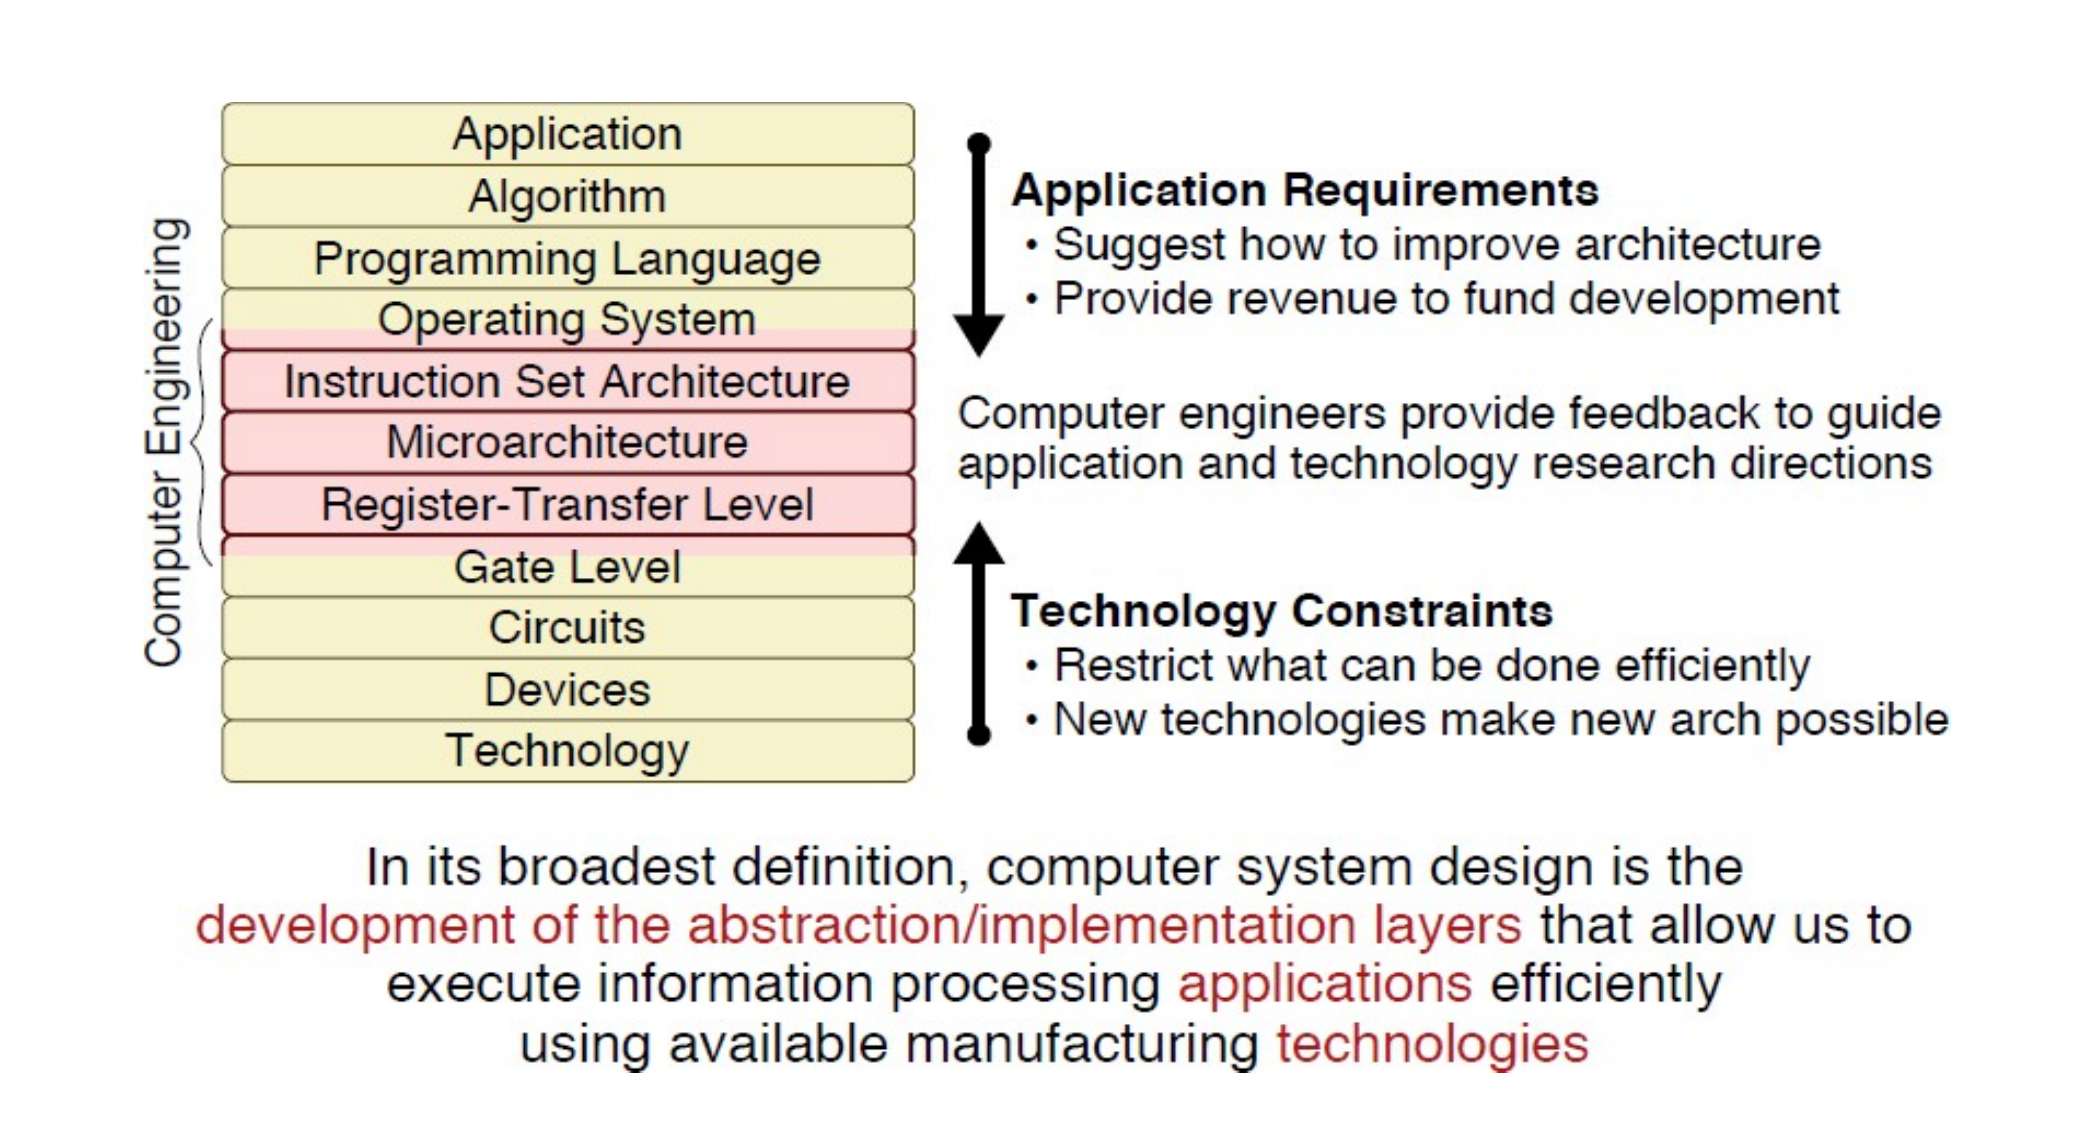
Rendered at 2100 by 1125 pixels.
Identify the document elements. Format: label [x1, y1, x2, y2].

picture [142, 101, 1951, 1074]
